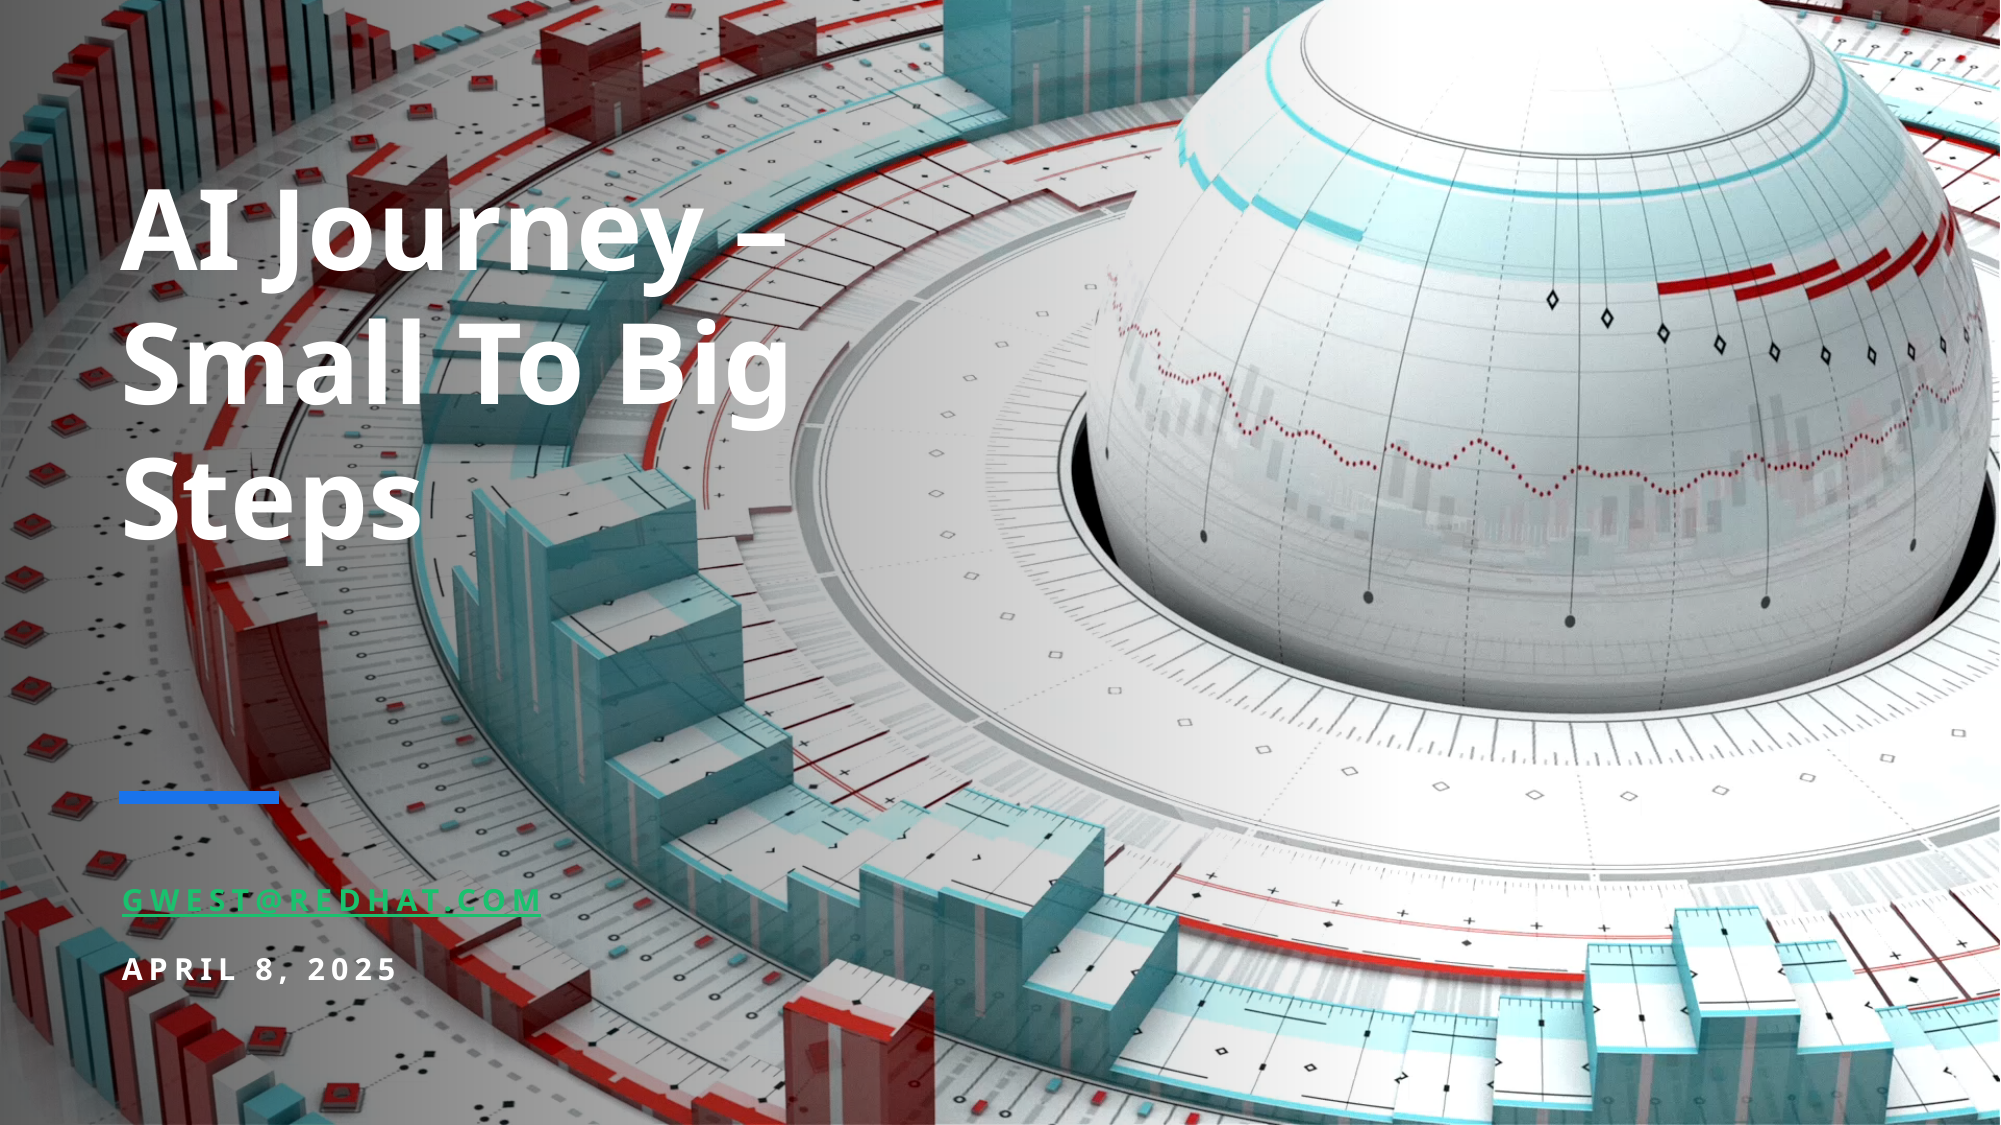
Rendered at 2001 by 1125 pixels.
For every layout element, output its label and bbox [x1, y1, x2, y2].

text_box [0, 0, 2000, 1125]
